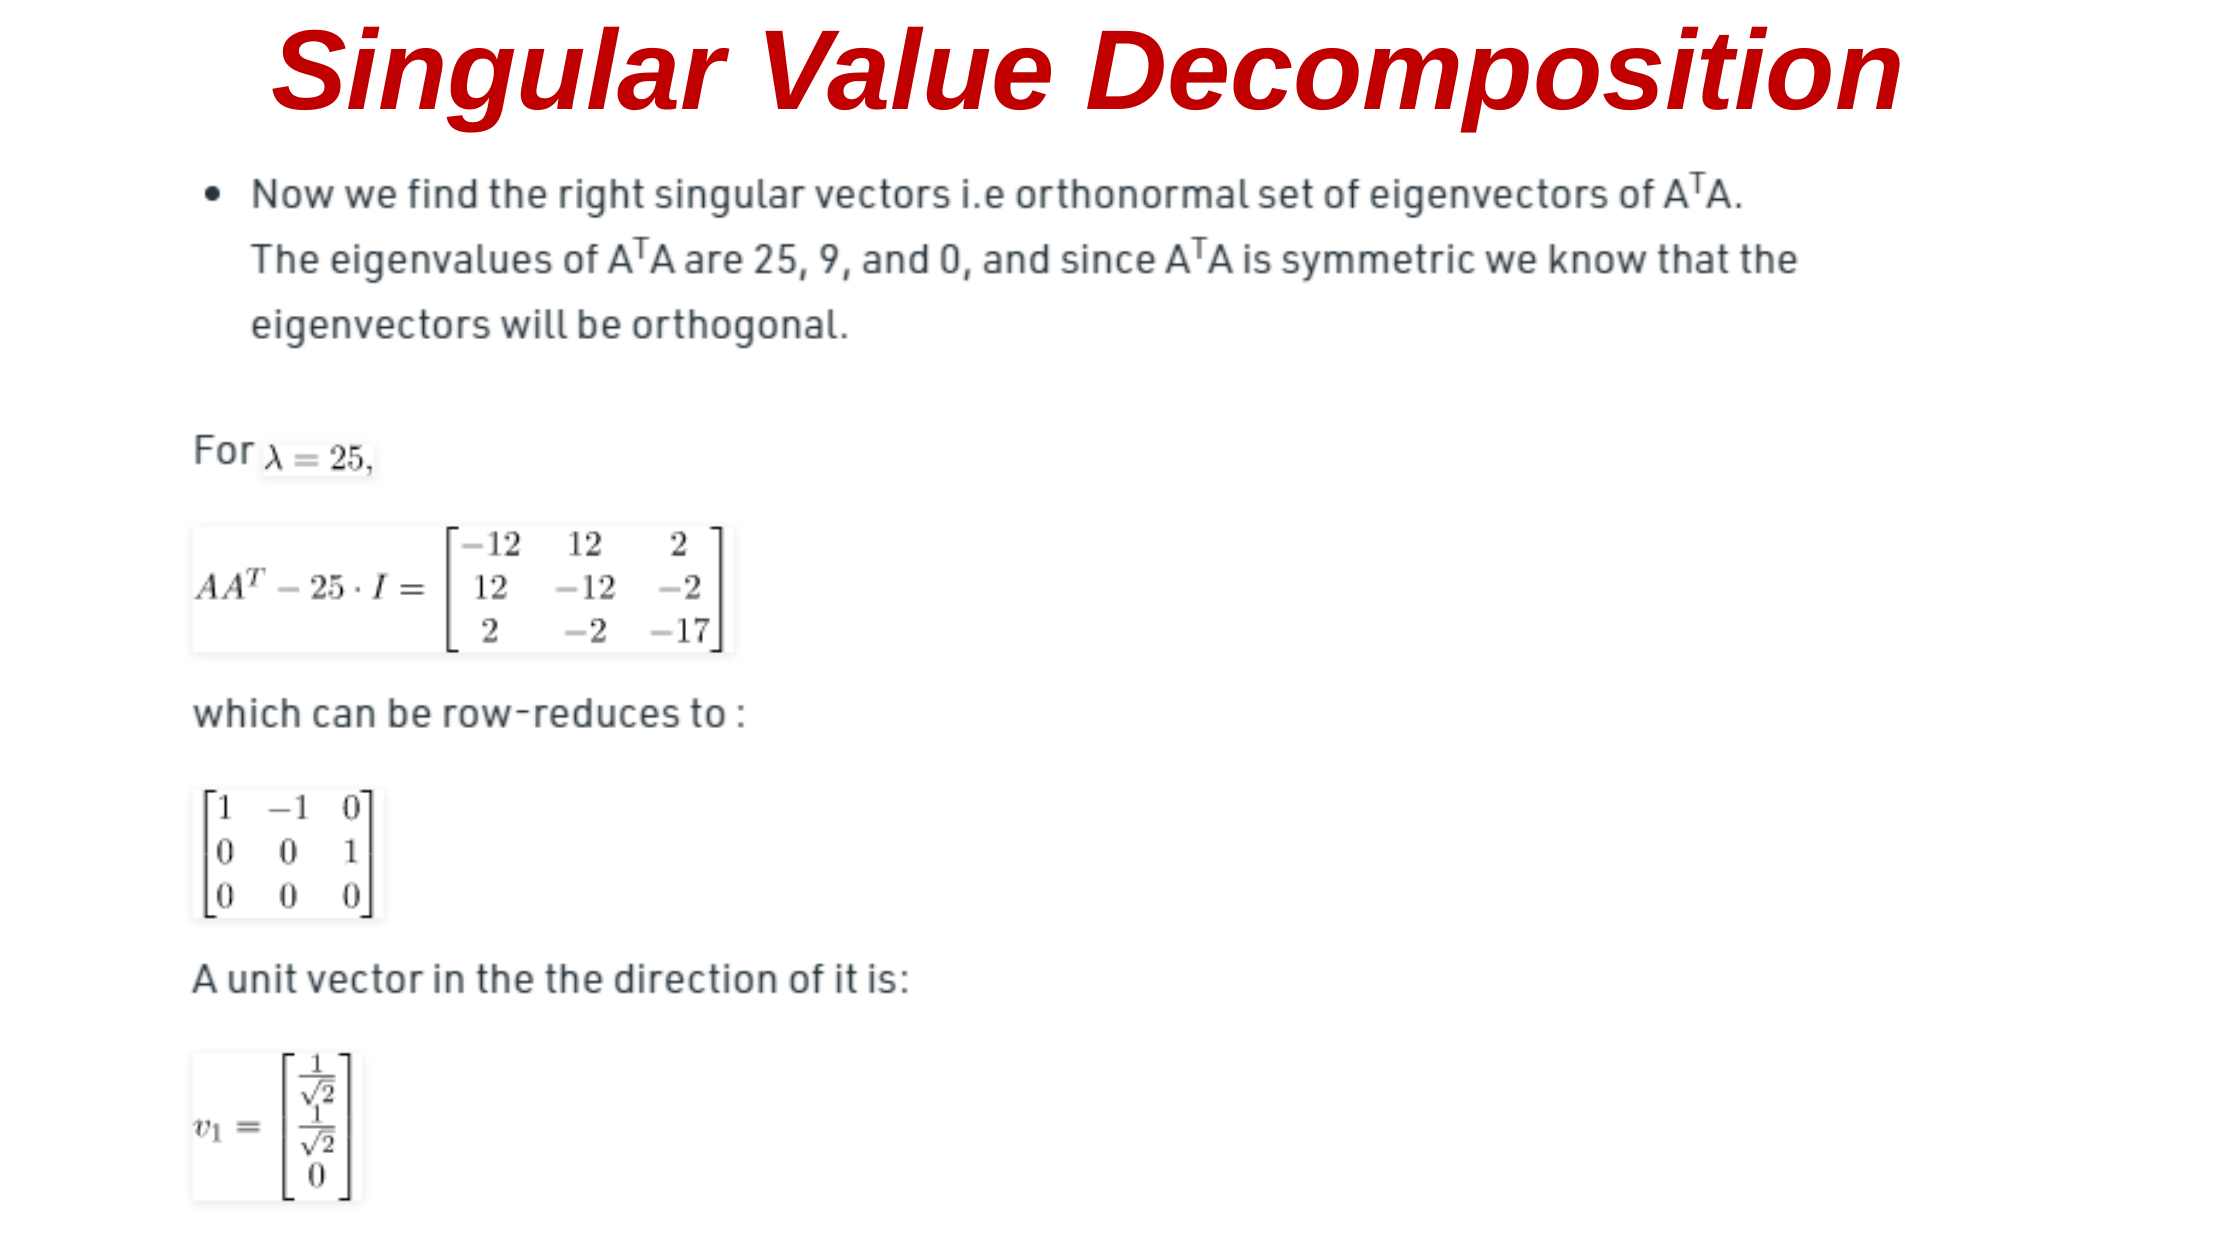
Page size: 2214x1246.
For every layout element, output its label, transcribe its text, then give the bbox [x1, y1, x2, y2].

title Singular Value Decomposition [33, 0, 2143, 142]
picture [119, 141, 1837, 1223]
